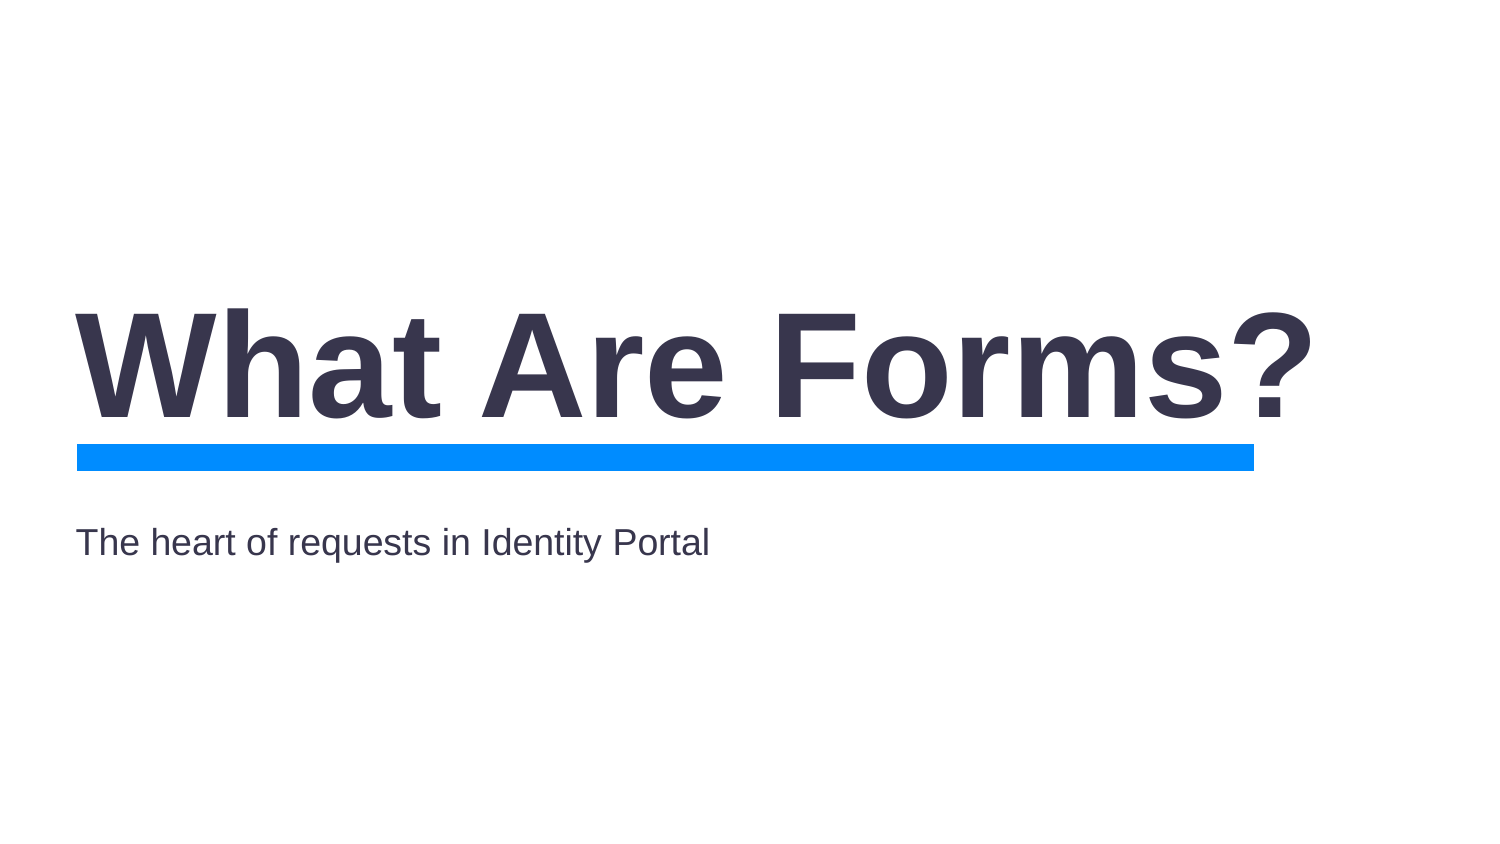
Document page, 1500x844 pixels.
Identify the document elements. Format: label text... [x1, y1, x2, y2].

list The heart of requests in Identity Portal [75, 495, 1370, 566]
title What Are Forms? [75, 279, 1370, 458]
